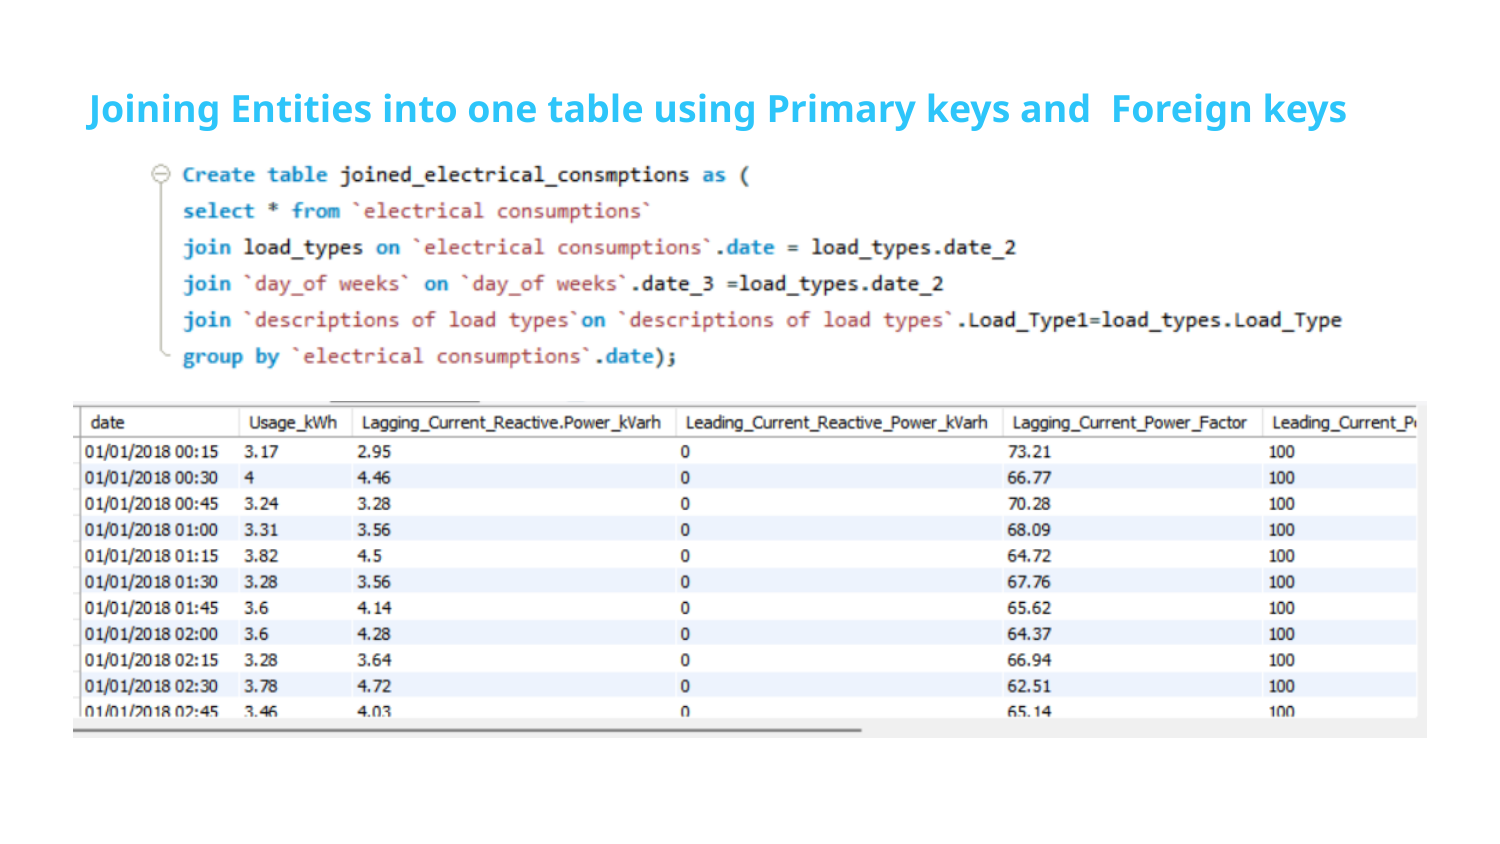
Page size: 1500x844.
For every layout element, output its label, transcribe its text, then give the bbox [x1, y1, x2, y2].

text_box Joining Entities into one table using Primary keys and Foreign keys [73, 70, 1427, 152]
picture [73, 401, 1427, 738]
picture [143, 150, 1365, 397]
